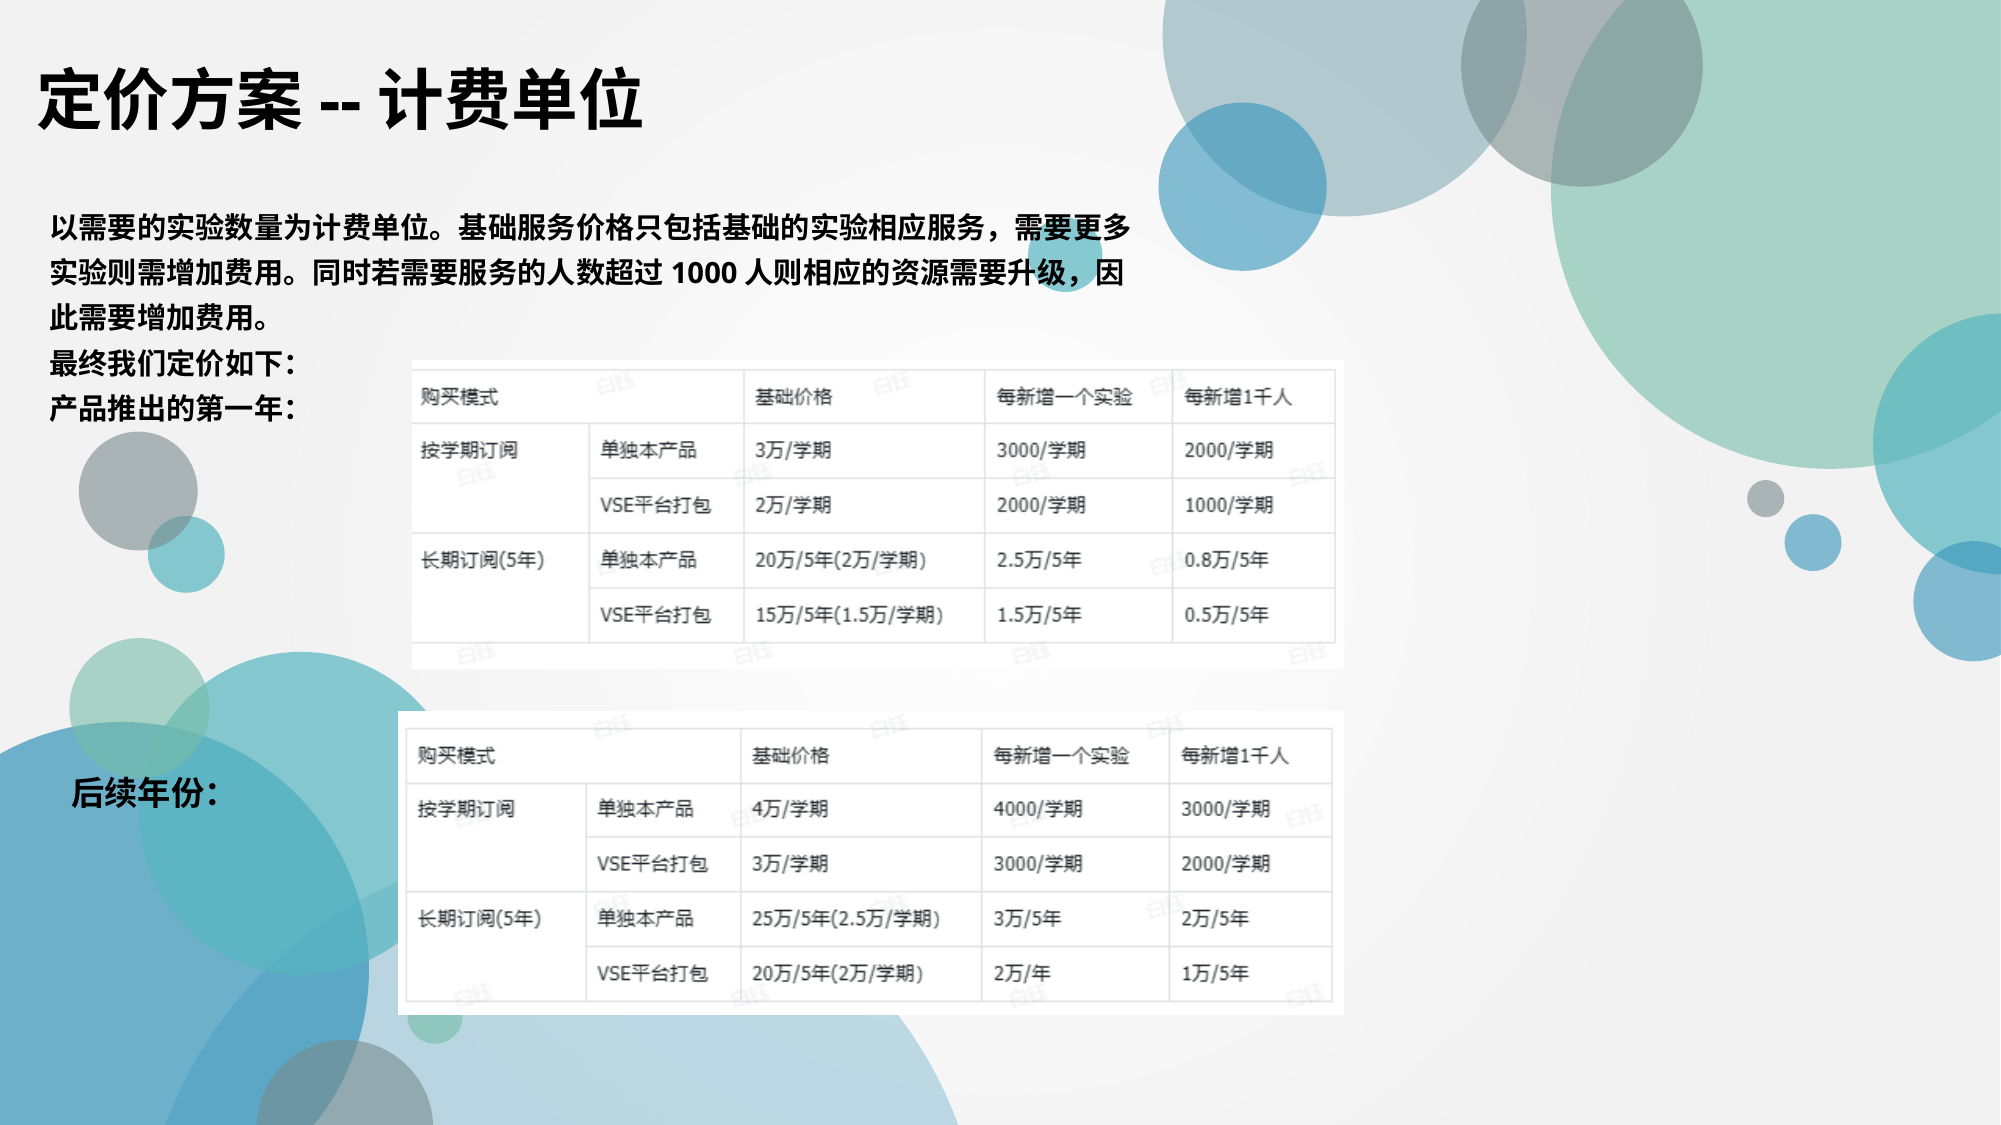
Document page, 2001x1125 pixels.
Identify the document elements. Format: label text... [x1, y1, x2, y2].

text_box 以需要的实验数量为计费单位。基础服务价格只包括基础的实验相应服务，需要更多实验则需增加费用。同时若需要服务的人数超过1000人则相应的资源需要升级，因此需要增加费用。 最终我们定价如下： 产品推出的第一年： [34, 191, 1150, 603]
picture [412, 360, 1345, 669]
picture [398, 711, 1345, 1016]
text_box 定价方案--计费单位 [21, 26, 1910, 148]
text_box 后续年份： [56, 753, 398, 834]
